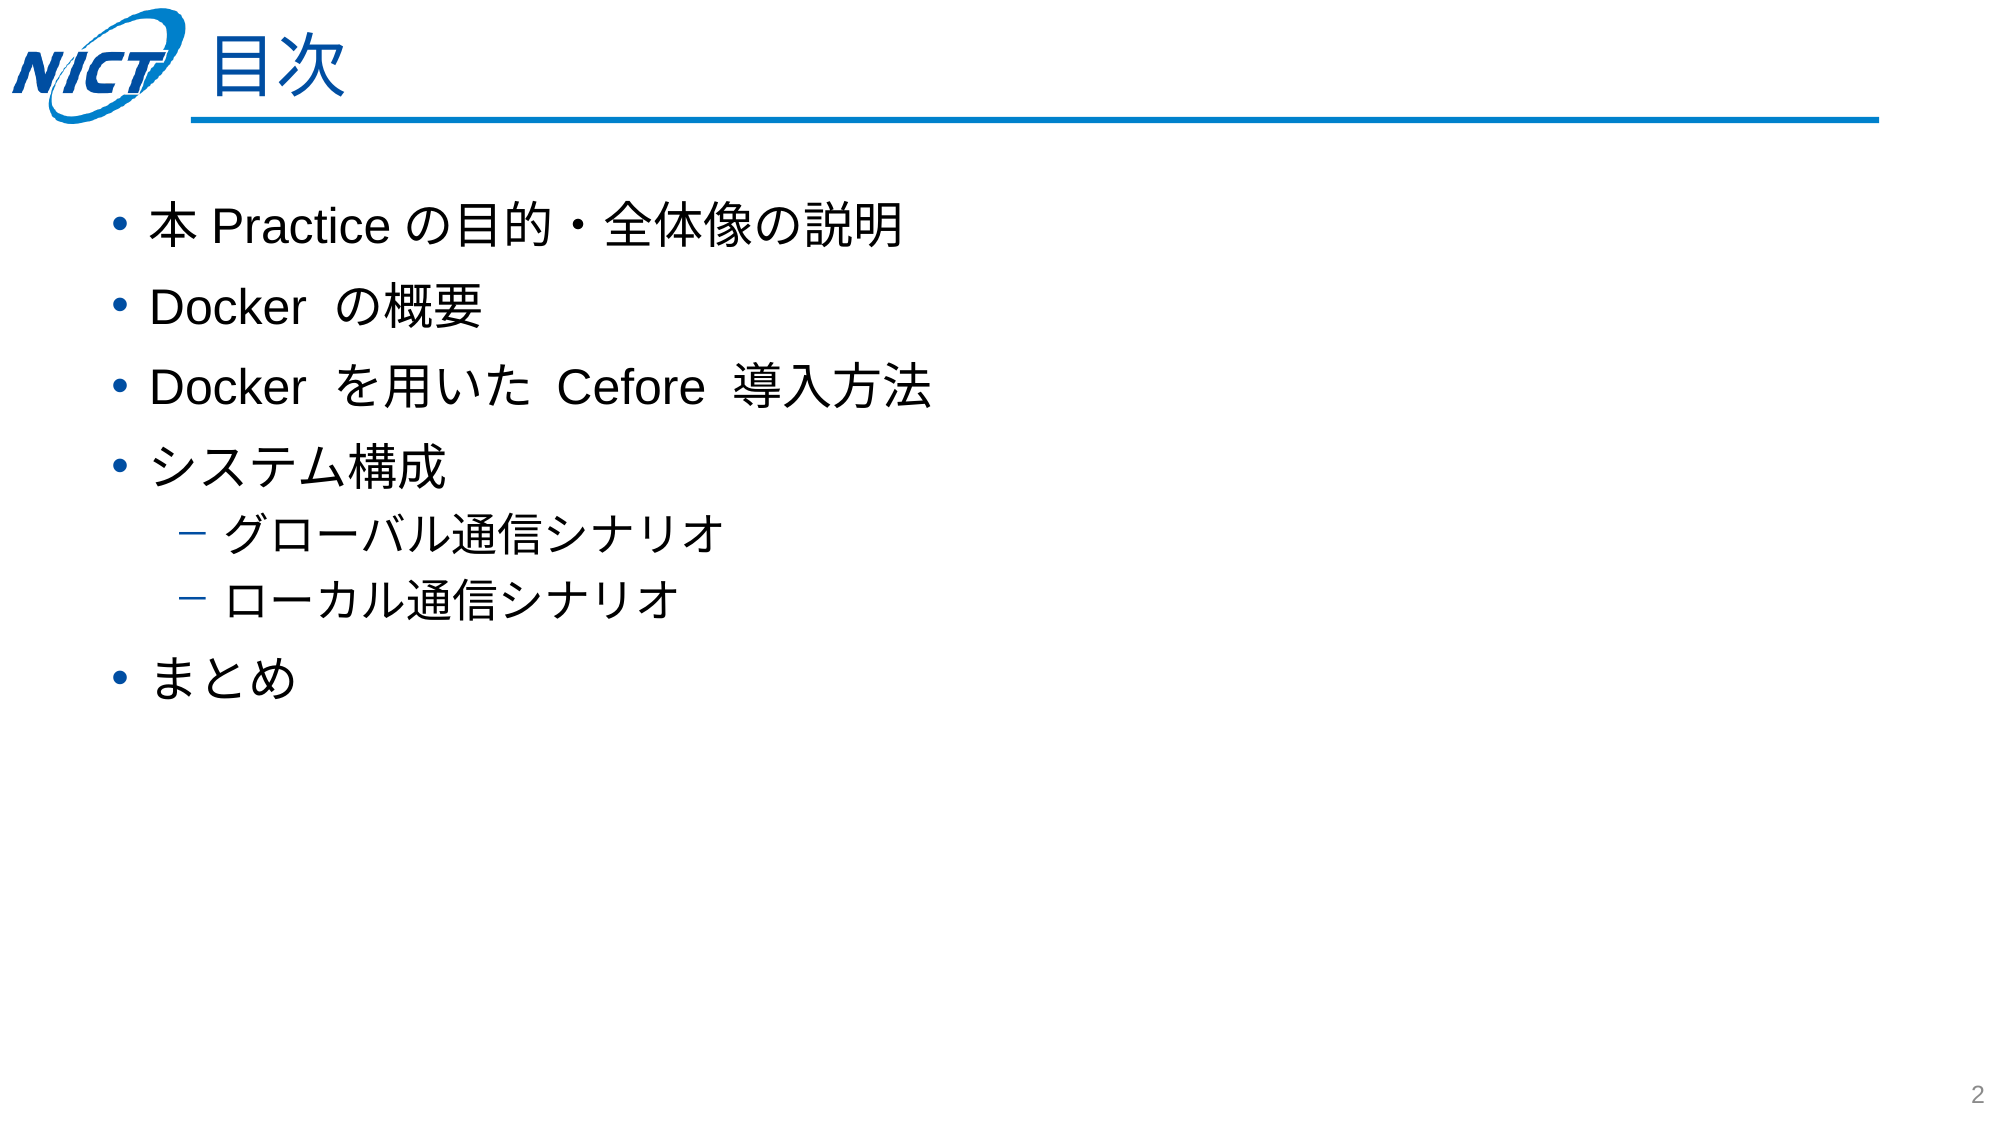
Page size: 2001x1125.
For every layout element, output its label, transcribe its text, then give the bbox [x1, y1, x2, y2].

title 目次 [191, 23, 1871, 116]
slide_number 2 [1920, 1063, 2000, 1124]
list 本Practiceの目的・全体像の説明 Docker の概要 Docker を用いた Cefore 導入方法 システム構成 グローバル通信シナリオ ローカル通信シナリオ まとめ [96, 185, 1822, 900]
